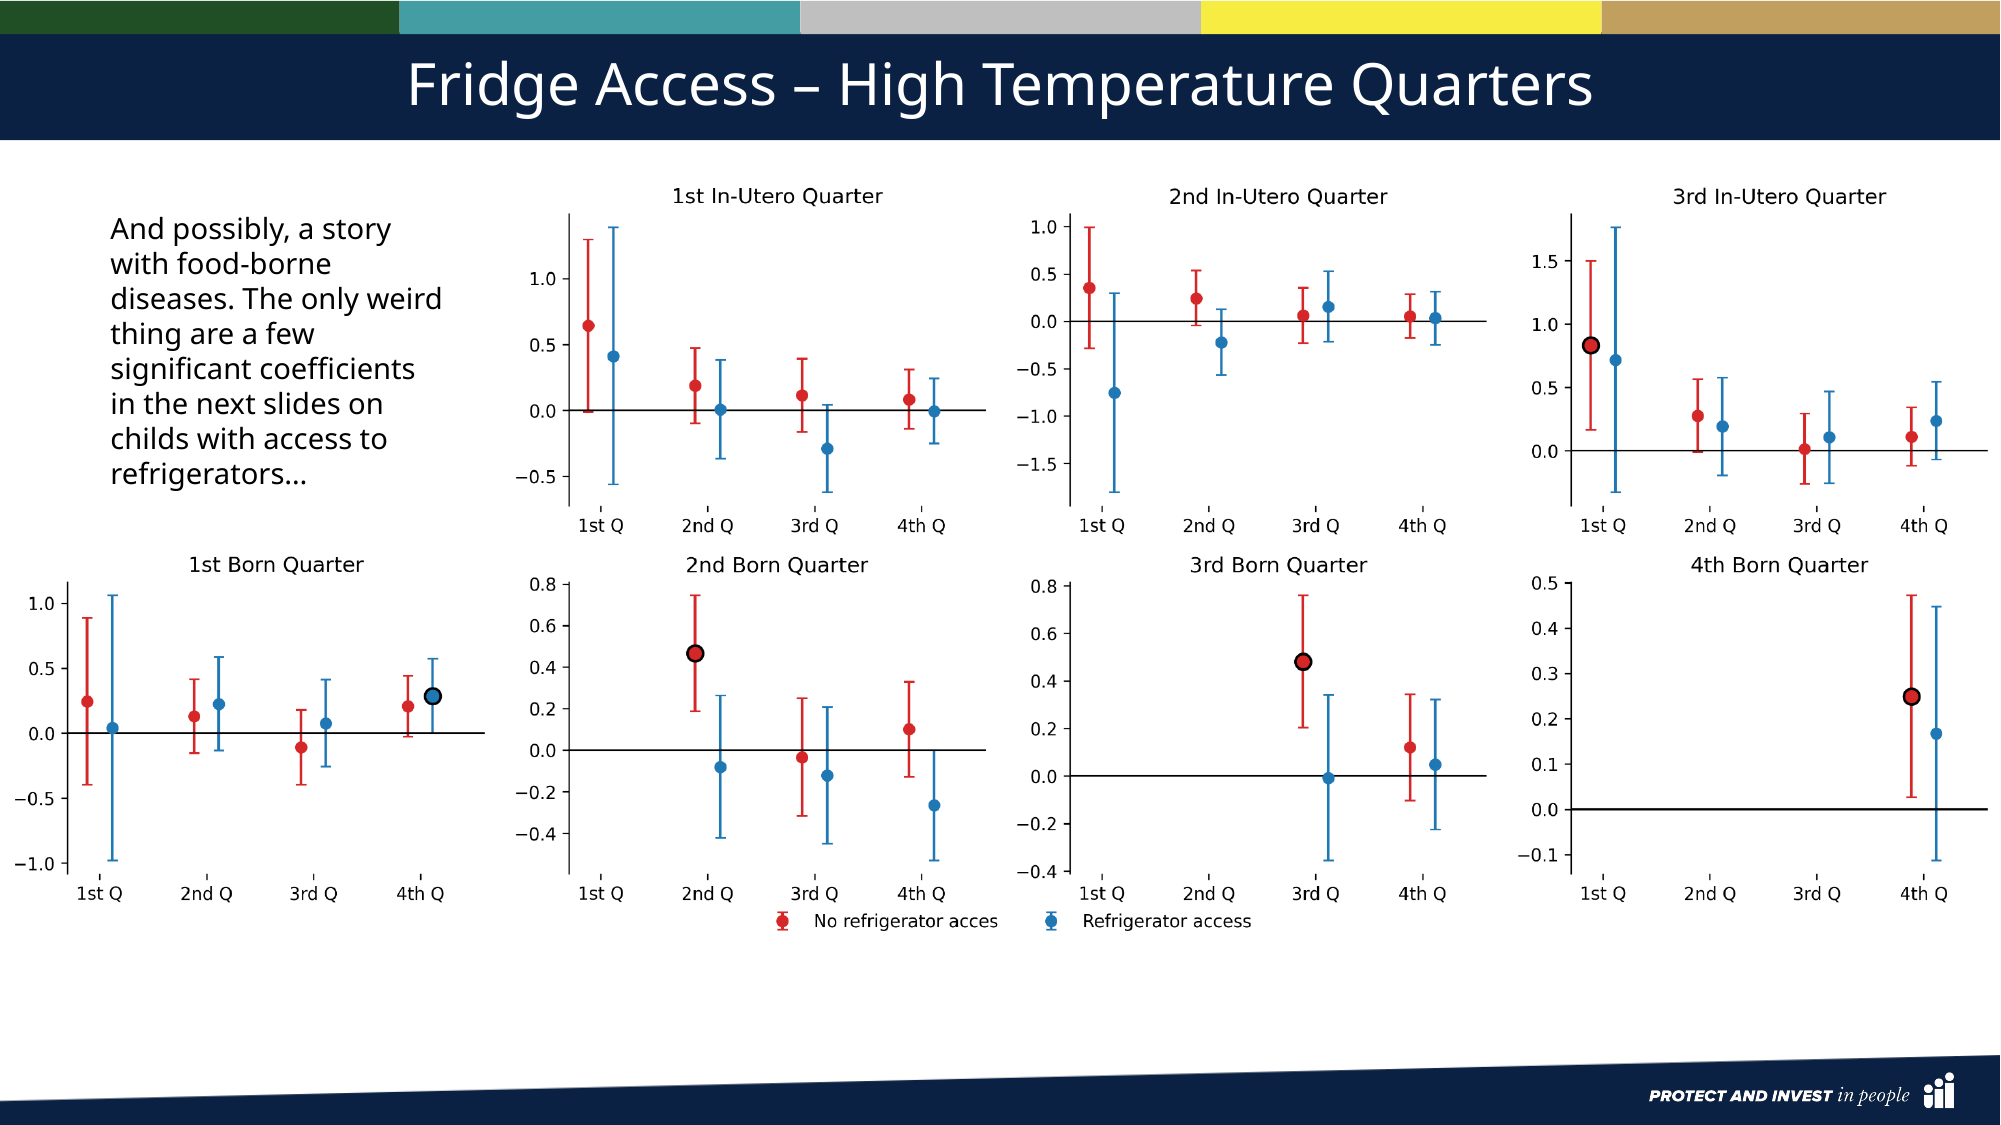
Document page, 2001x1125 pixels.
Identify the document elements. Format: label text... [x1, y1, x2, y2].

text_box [0, 1055, 2000, 1125]
list Fridge Access – High Temperature Quarters [0, 35, 2000, 141]
picture [0, 174, 2000, 951]
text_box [0, 0, 2000, 35]
